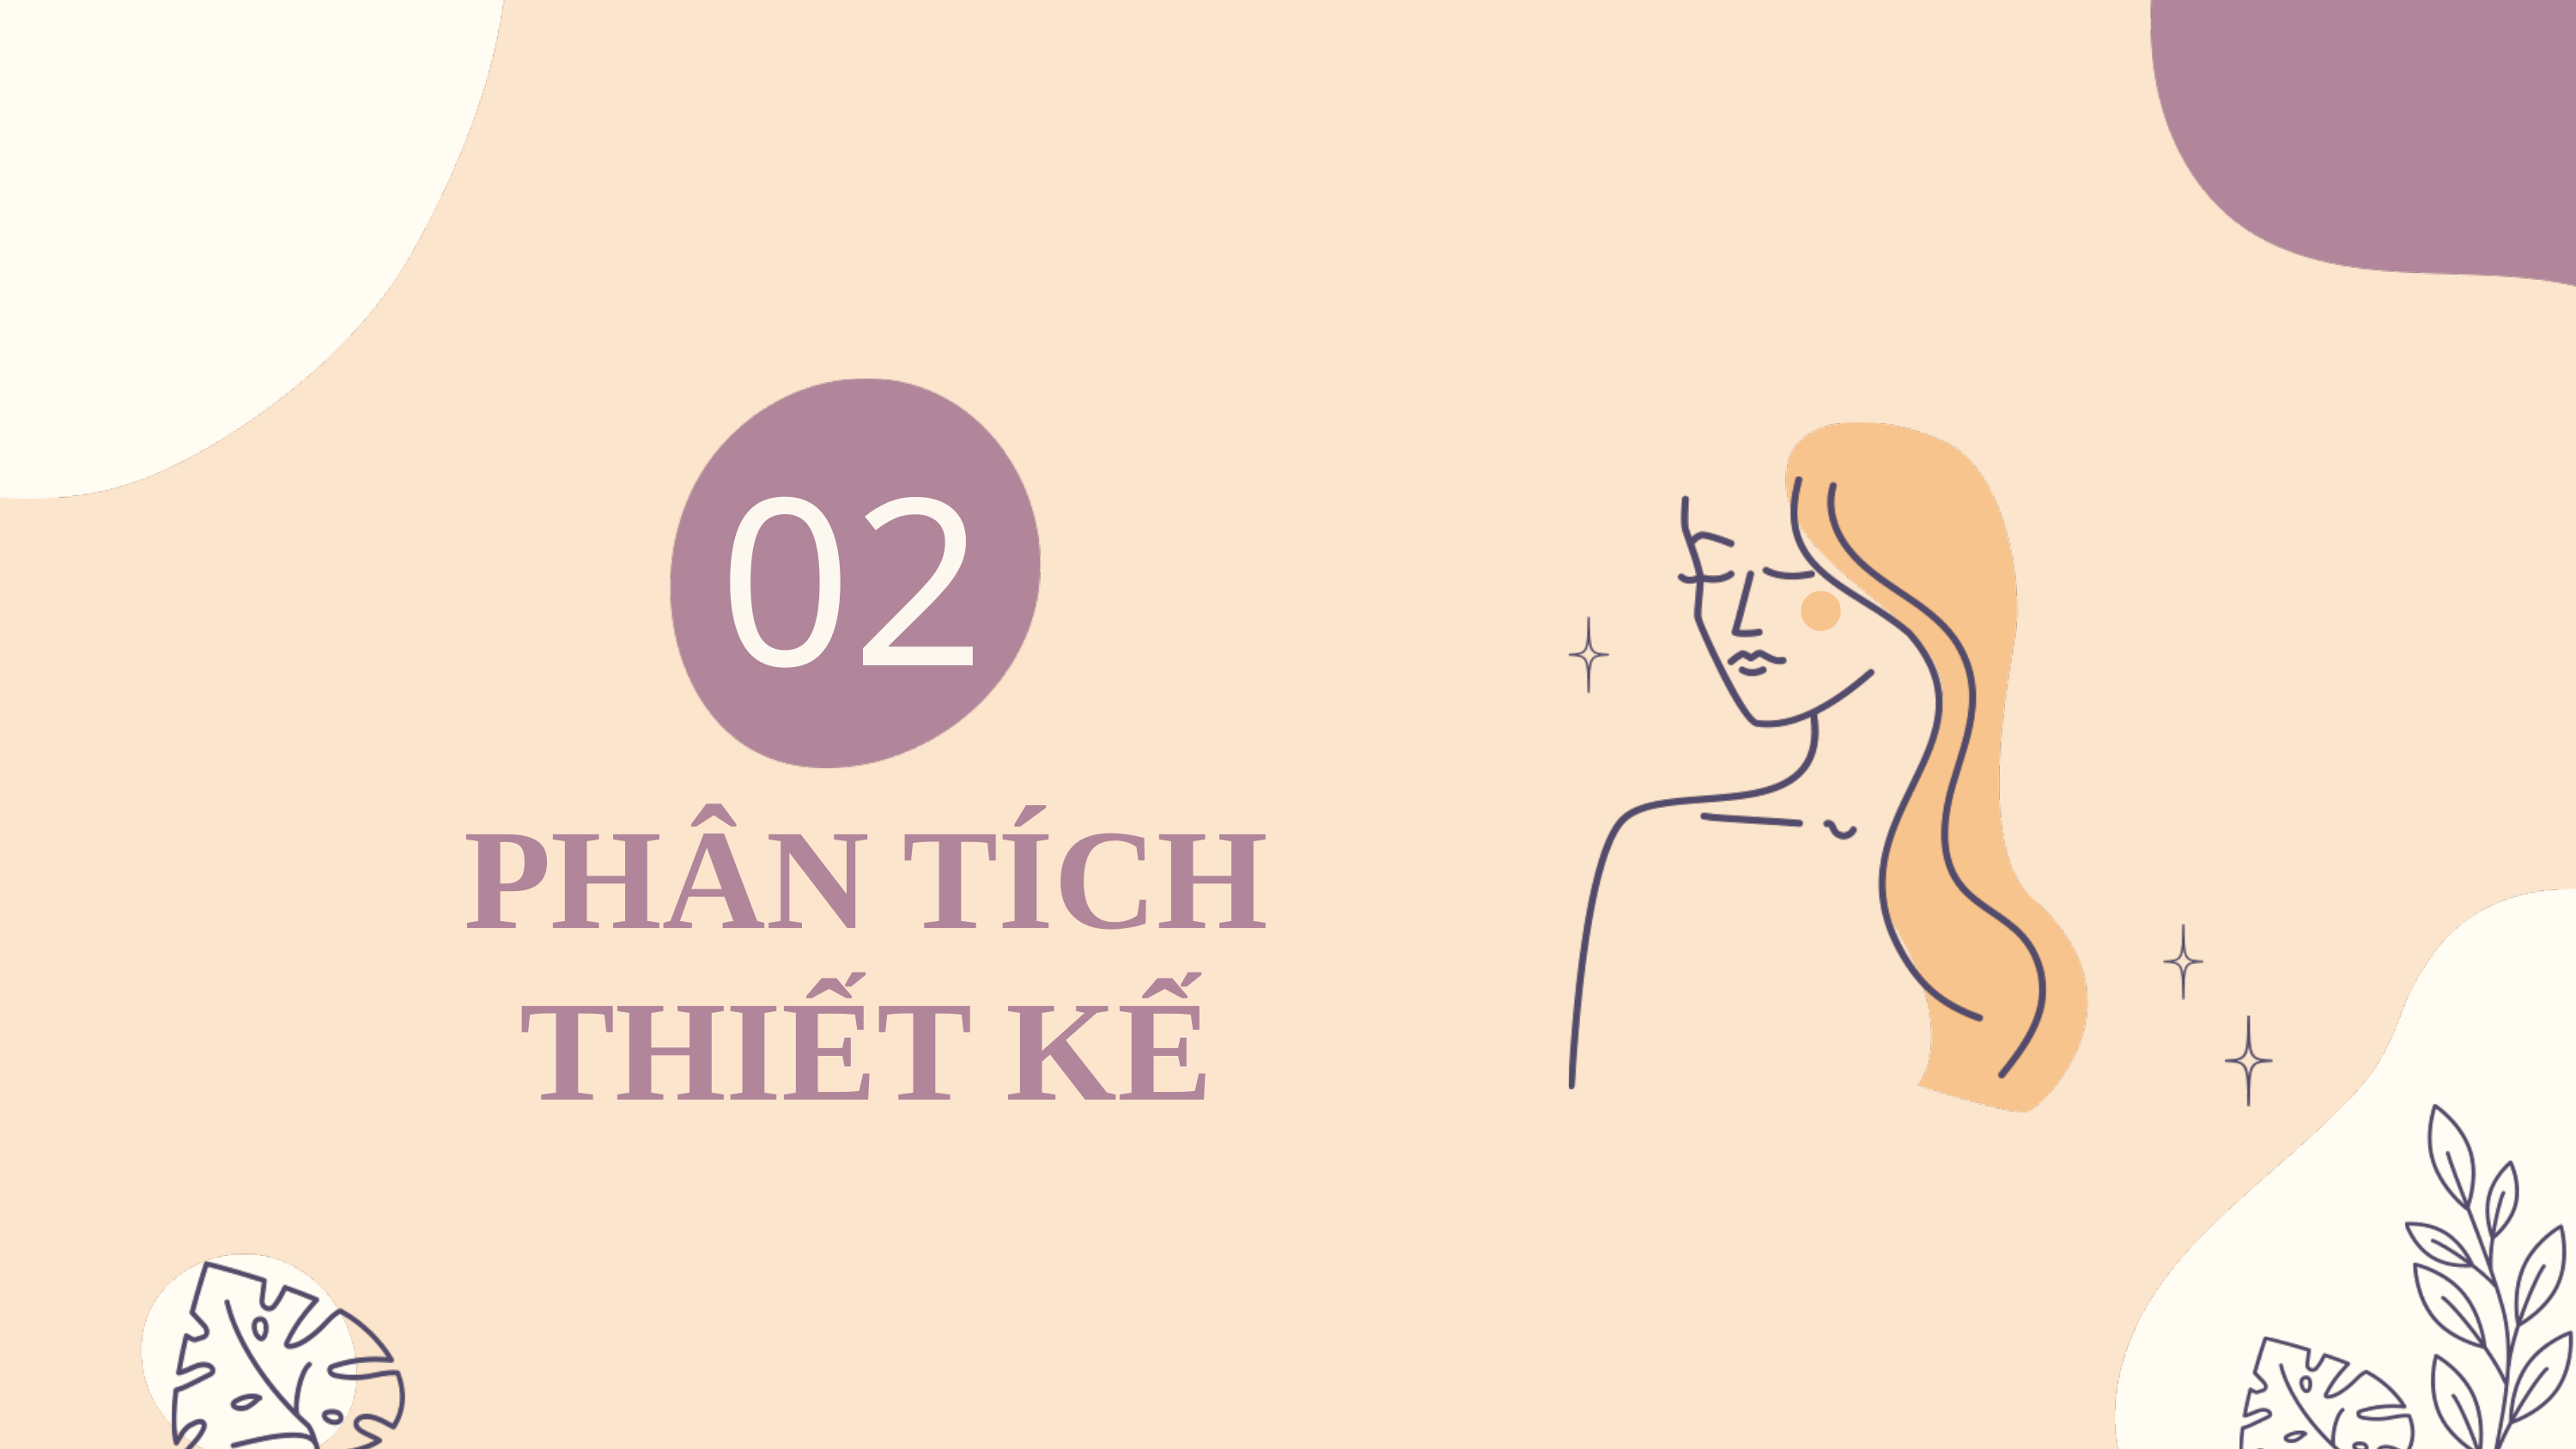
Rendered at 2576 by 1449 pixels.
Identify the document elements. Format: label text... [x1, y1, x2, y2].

text_box [2163, 924, 2204, 1001]
text_box [665, 379, 1067, 768]
text_box [2148, 0, 2576, 382]
text_box [1568, 476, 2049, 1089]
text_box [0, 0, 508, 499]
text_box [131, 1230, 369, 1449]
text_box [2109, 888, 2576, 1449]
text_box [2404, 1103, 2576, 1449]
text_box [2239, 1337, 2404, 1449]
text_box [1800, 591, 1841, 632]
text_box [2224, 1016, 2274, 1106]
text_box [1765, 422, 2153, 1113]
text_box PHÂN TÍCH THIẾT KẾ [264, 785, 1468, 1130]
text_box [171, 1261, 408, 1449]
text_box 02 [709, 433, 994, 712]
text_box [1568, 616, 1610, 694]
